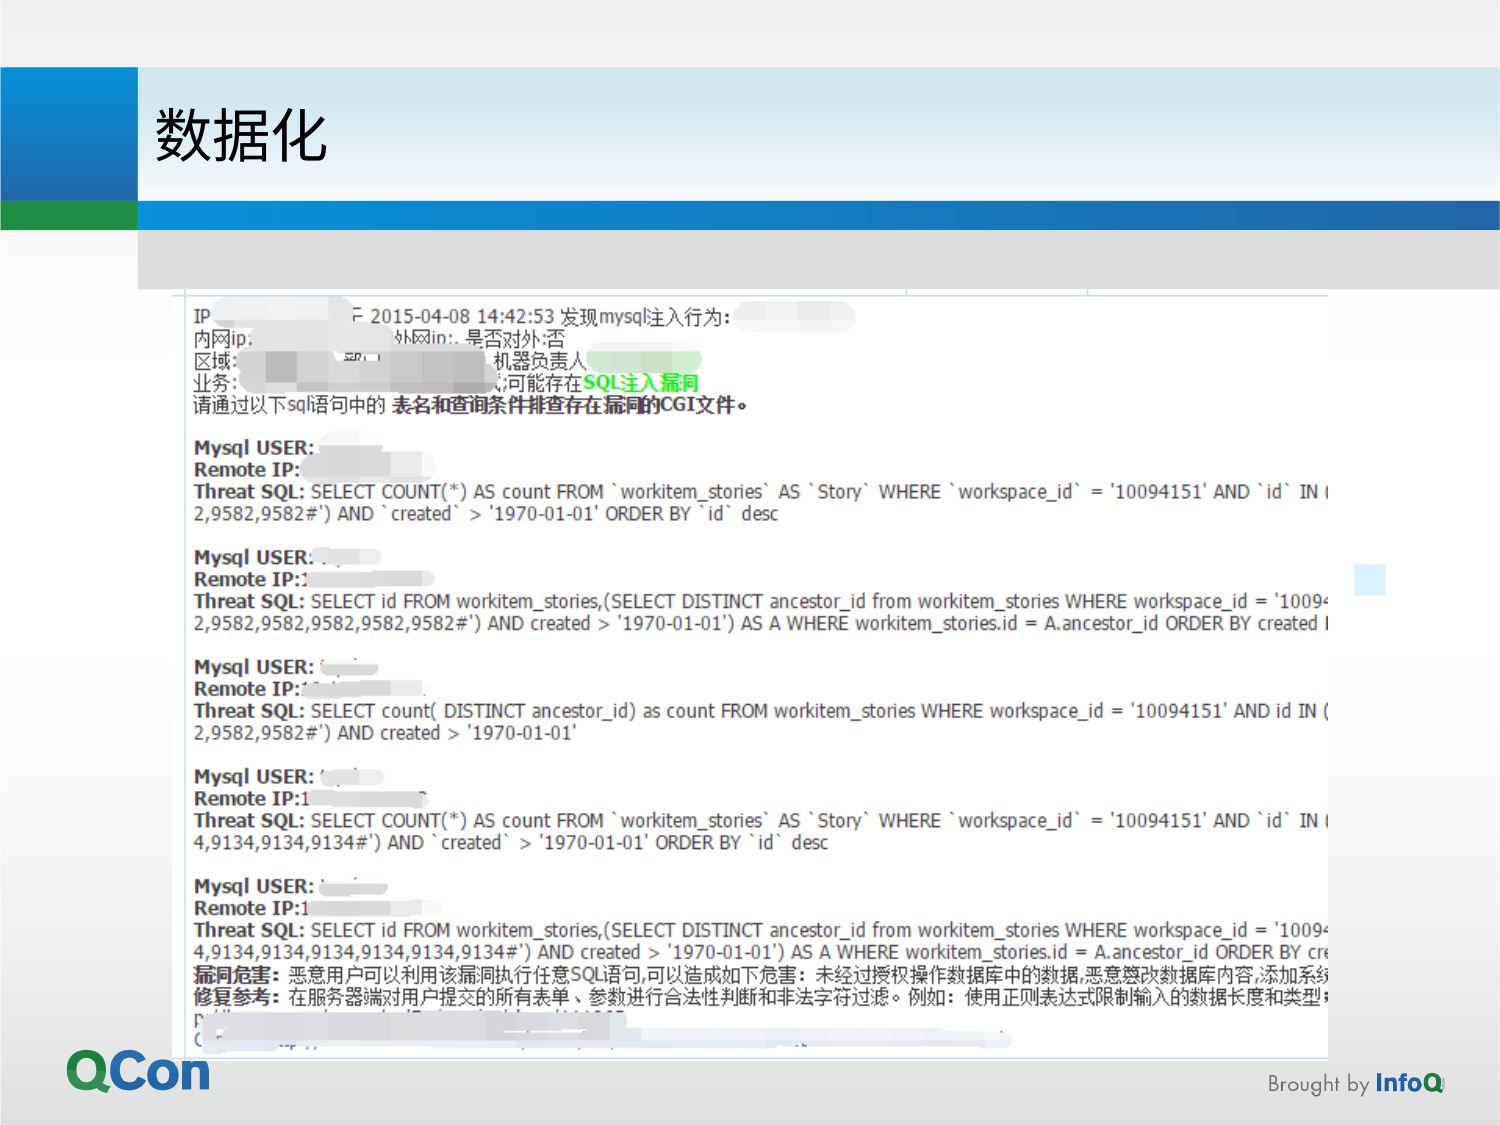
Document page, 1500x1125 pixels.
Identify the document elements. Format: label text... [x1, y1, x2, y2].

picture [0, 0, 1500, 1125]
text_box 数据化 [154, 99, 1017, 206]
